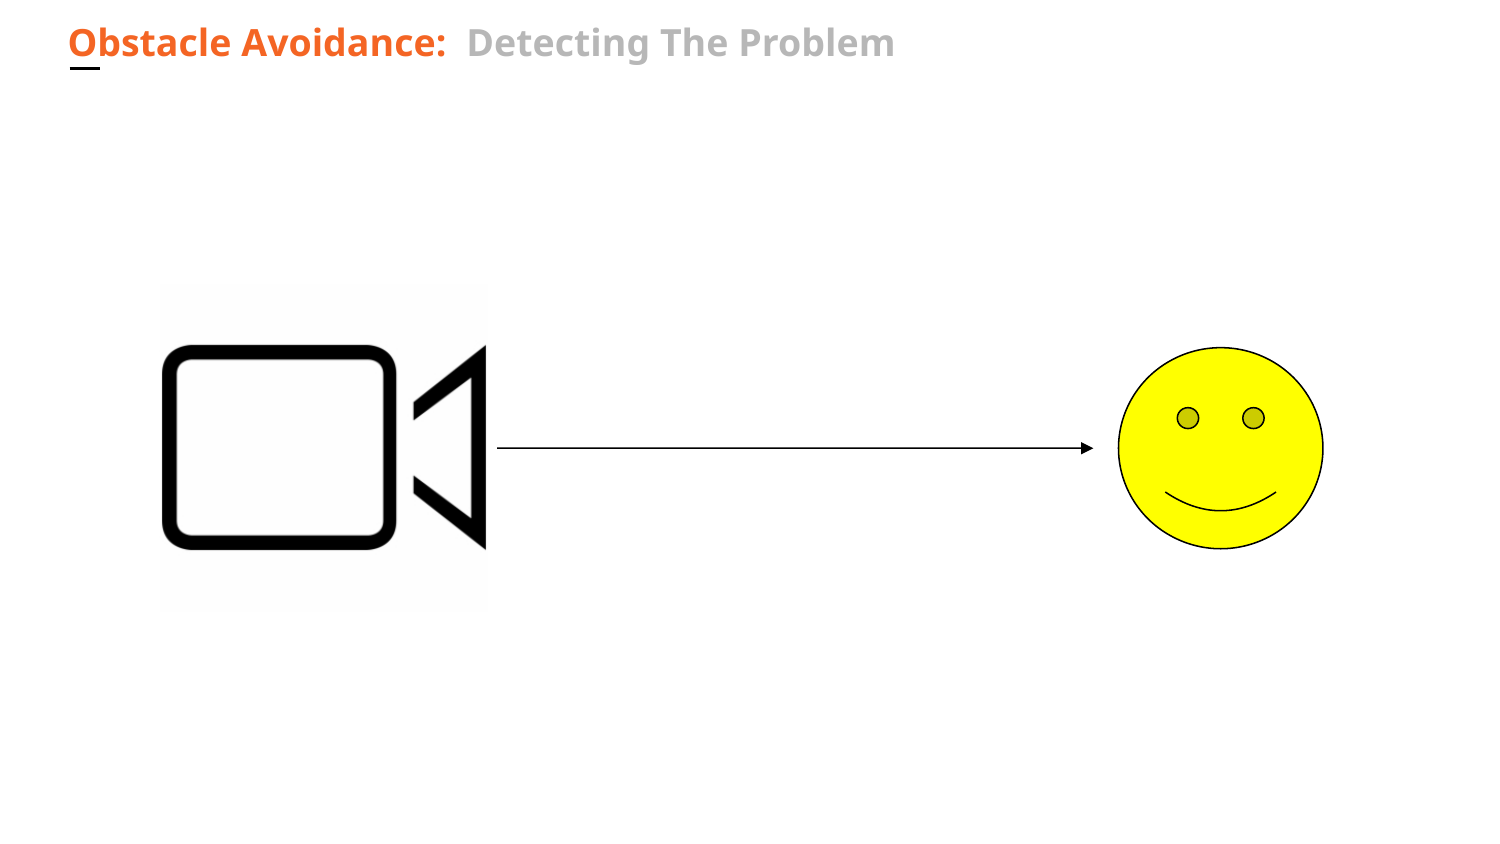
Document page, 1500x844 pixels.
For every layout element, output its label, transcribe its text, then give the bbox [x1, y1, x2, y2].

text_box [1118, 347, 1323, 549]
title Obstacle Avoidance: Detecting The Problem [52, 0, 1500, 79]
picture [158, 282, 490, 614]
